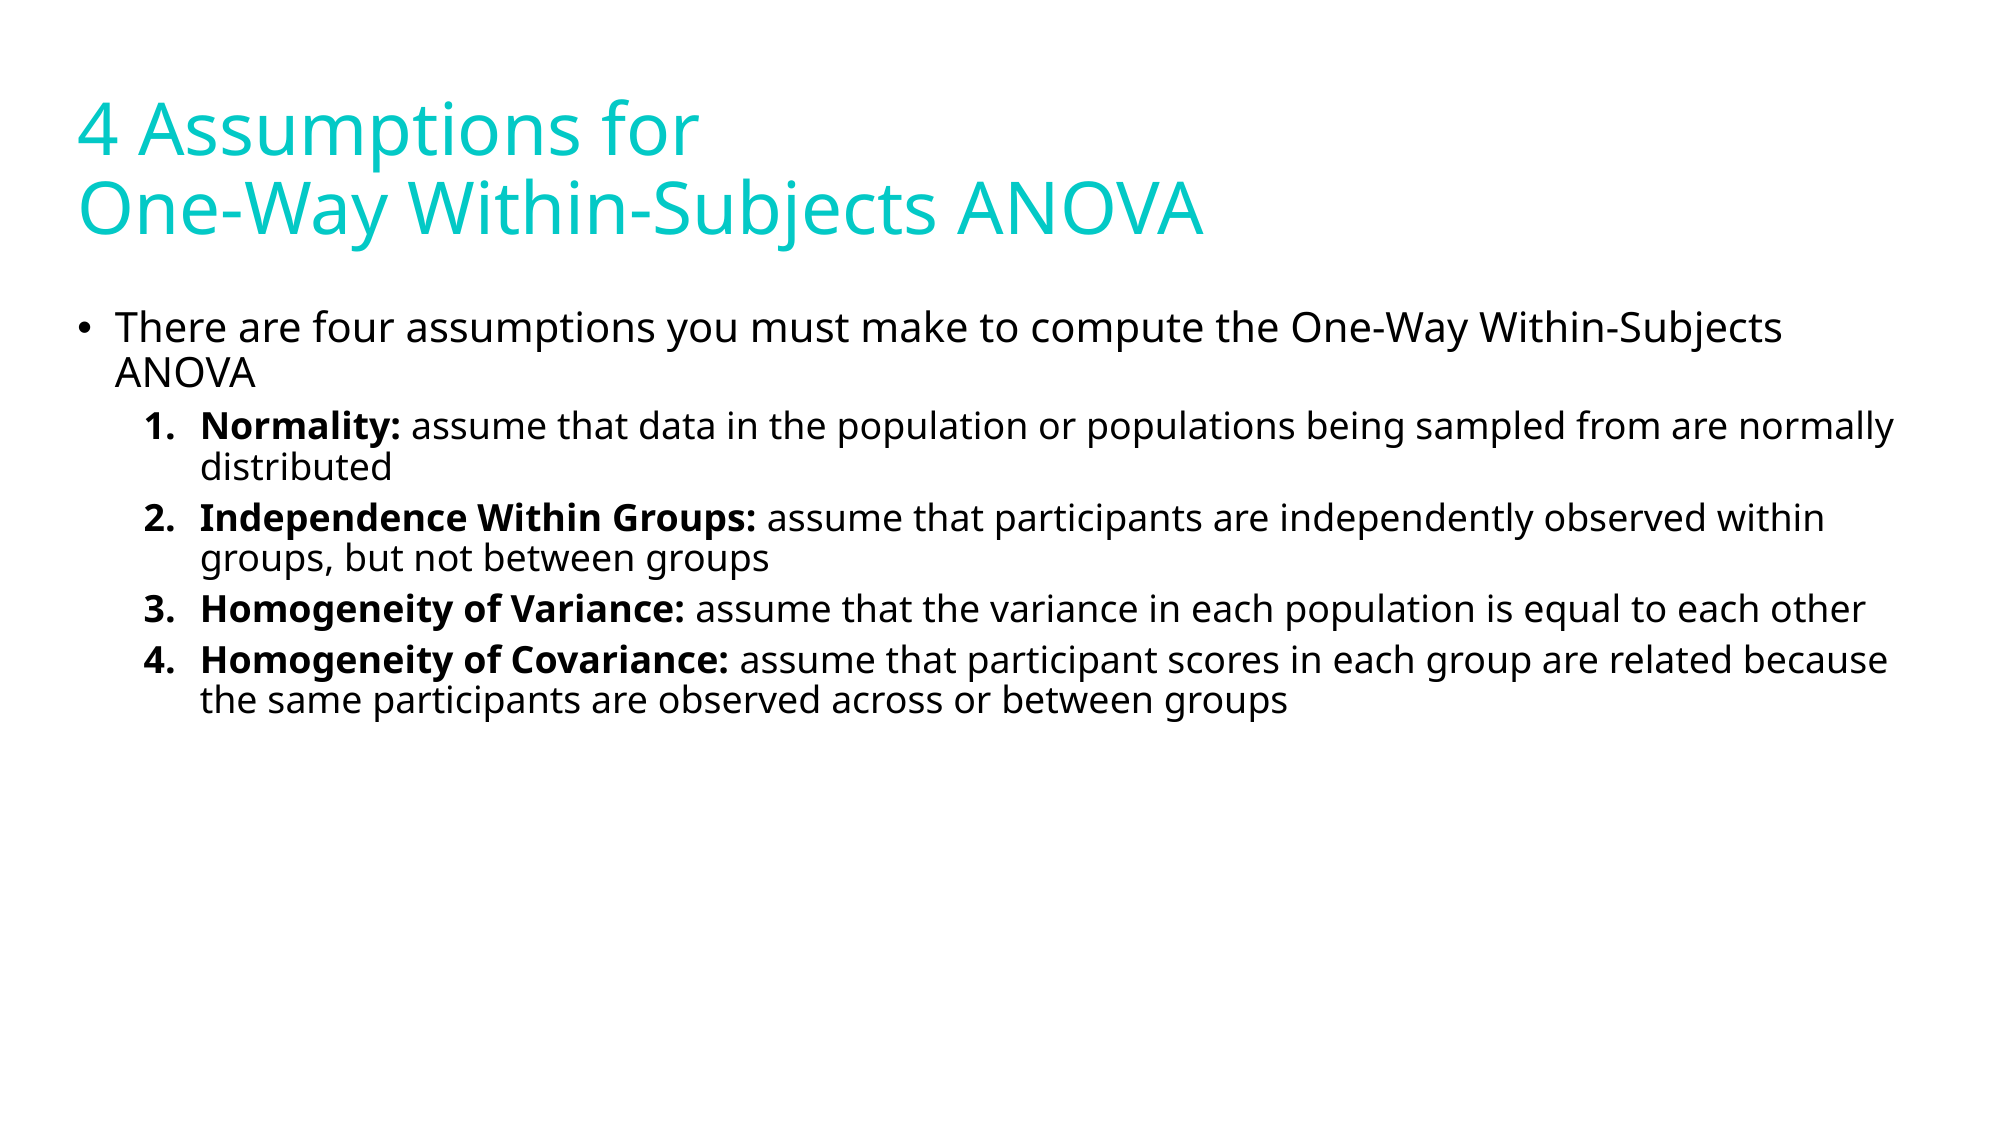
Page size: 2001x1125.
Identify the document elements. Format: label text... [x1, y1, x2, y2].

title 4 Assumptions for One-Way Within-Subjects ANOVA [62, 62, 1938, 280]
list There are four assumptions you must make to compute the One-Way Within-Subjects ANOVA Normality: assume that data in the population or populations being sampled from are normally distributed Independence Within Groups: assume that participants are independently observed within groups, but not between groups Homogeneity of Variance: assume that the variance in each population is equal to each other Homogeneity of Covariance: assume that participant scores in each group are related because the same participants are observed across or between groups [62, 299, 1938, 1014]
